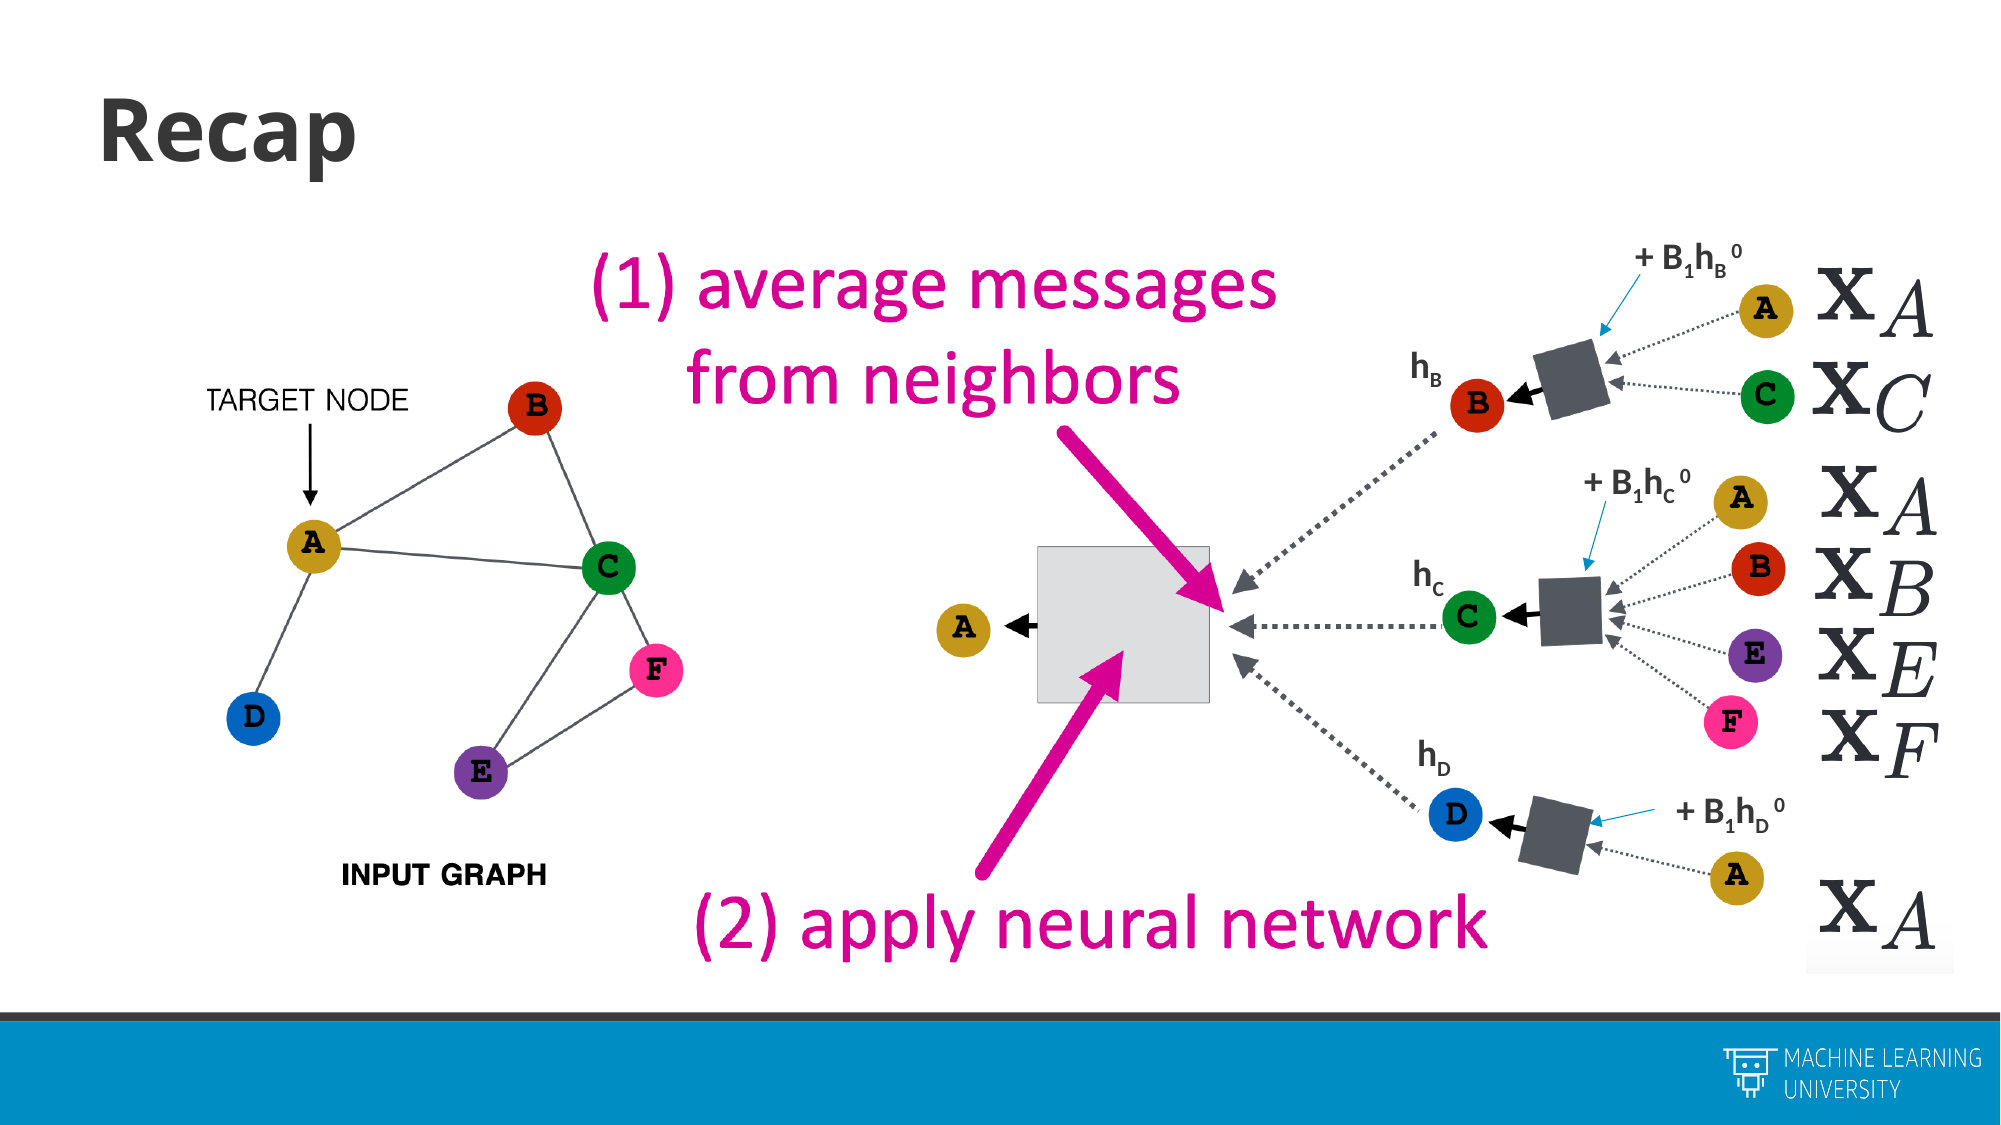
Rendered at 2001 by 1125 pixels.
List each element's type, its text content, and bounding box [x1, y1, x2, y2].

title Recap [81, 78, 1807, 242]
picture [1724, 1049, 1777, 1097]
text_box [1599, 274, 1641, 337]
picture [159, 198, 1954, 987]
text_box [1585, 500, 1606, 572]
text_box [1589, 809, 1655, 824]
